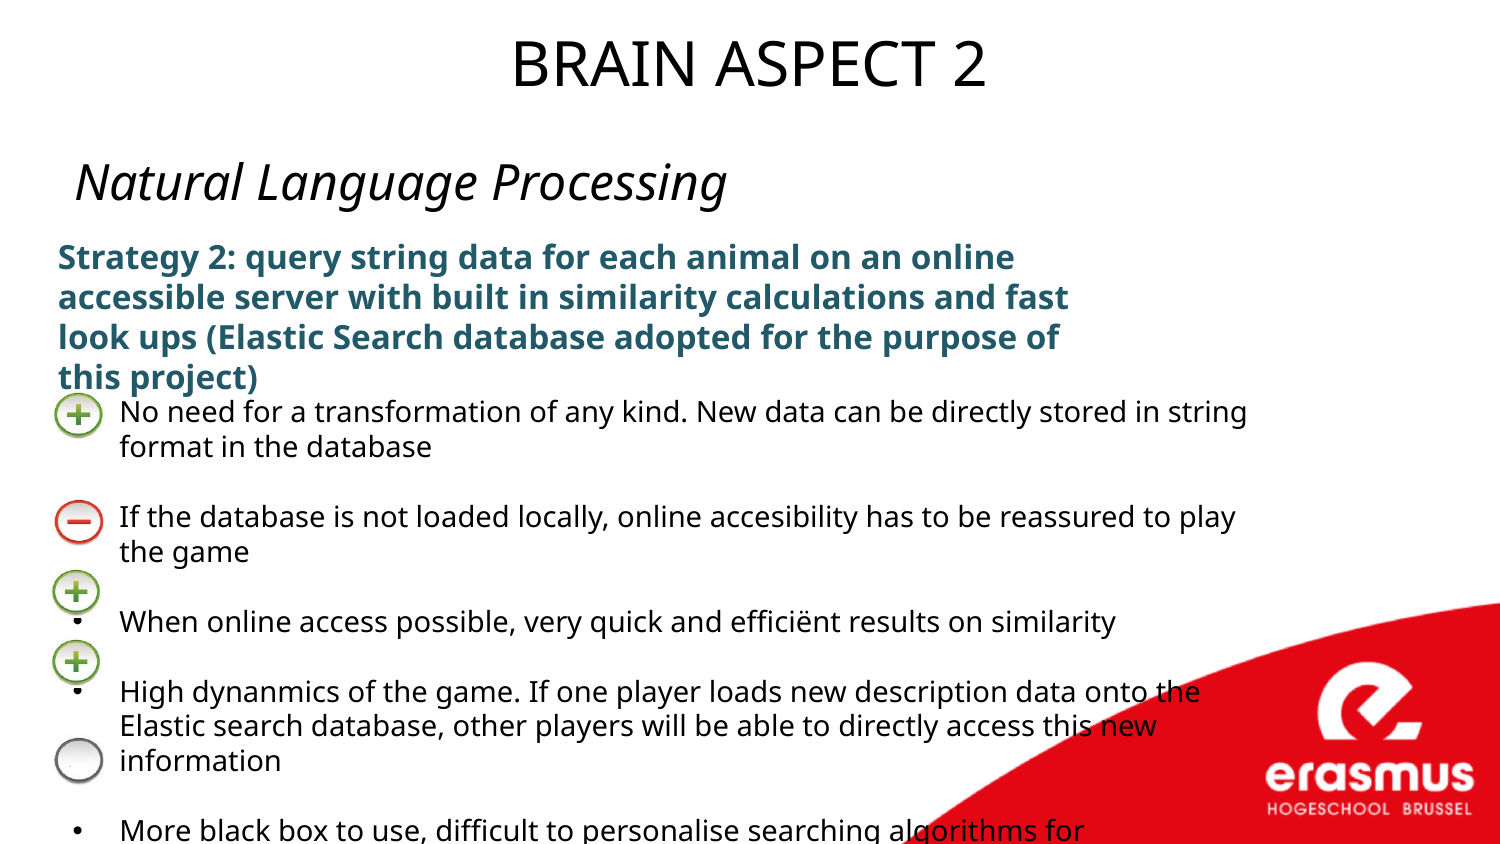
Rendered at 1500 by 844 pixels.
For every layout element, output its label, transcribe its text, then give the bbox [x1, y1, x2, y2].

text_box Strategy 2: query string data for each animal on an online accessible server with built in similarity calculations and fast look ups (Elastic Search database adopted for the purpose of this project) [50, 228, 1117, 390]
picture [50, 567, 102, 618]
picture [50, 637, 102, 688]
text_box No need for a transformation of any kind. New data can be directly stored in string format in the database If the database is not loaded locally, online accesibility has to be reassured to play the game When online access possible, very quick and efficiënt results on similarity High dynanmics of the game. If one player loads new description data onto the Elastic search database, other players will be able to directly access this new information More black box to use, difficult to personalise searching algorithms for the specific dynamics of the taboo game [65, 385, 1281, 844]
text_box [51, 735, 105, 786]
picture [1281, 555, 1500, 844]
picture [51, 496, 105, 548]
text_box Natural Language Processing [66, 143, 737, 219]
picture [52, 390, 104, 441]
text_box BRAIN ASPECT 2 [503, 16, 997, 107]
